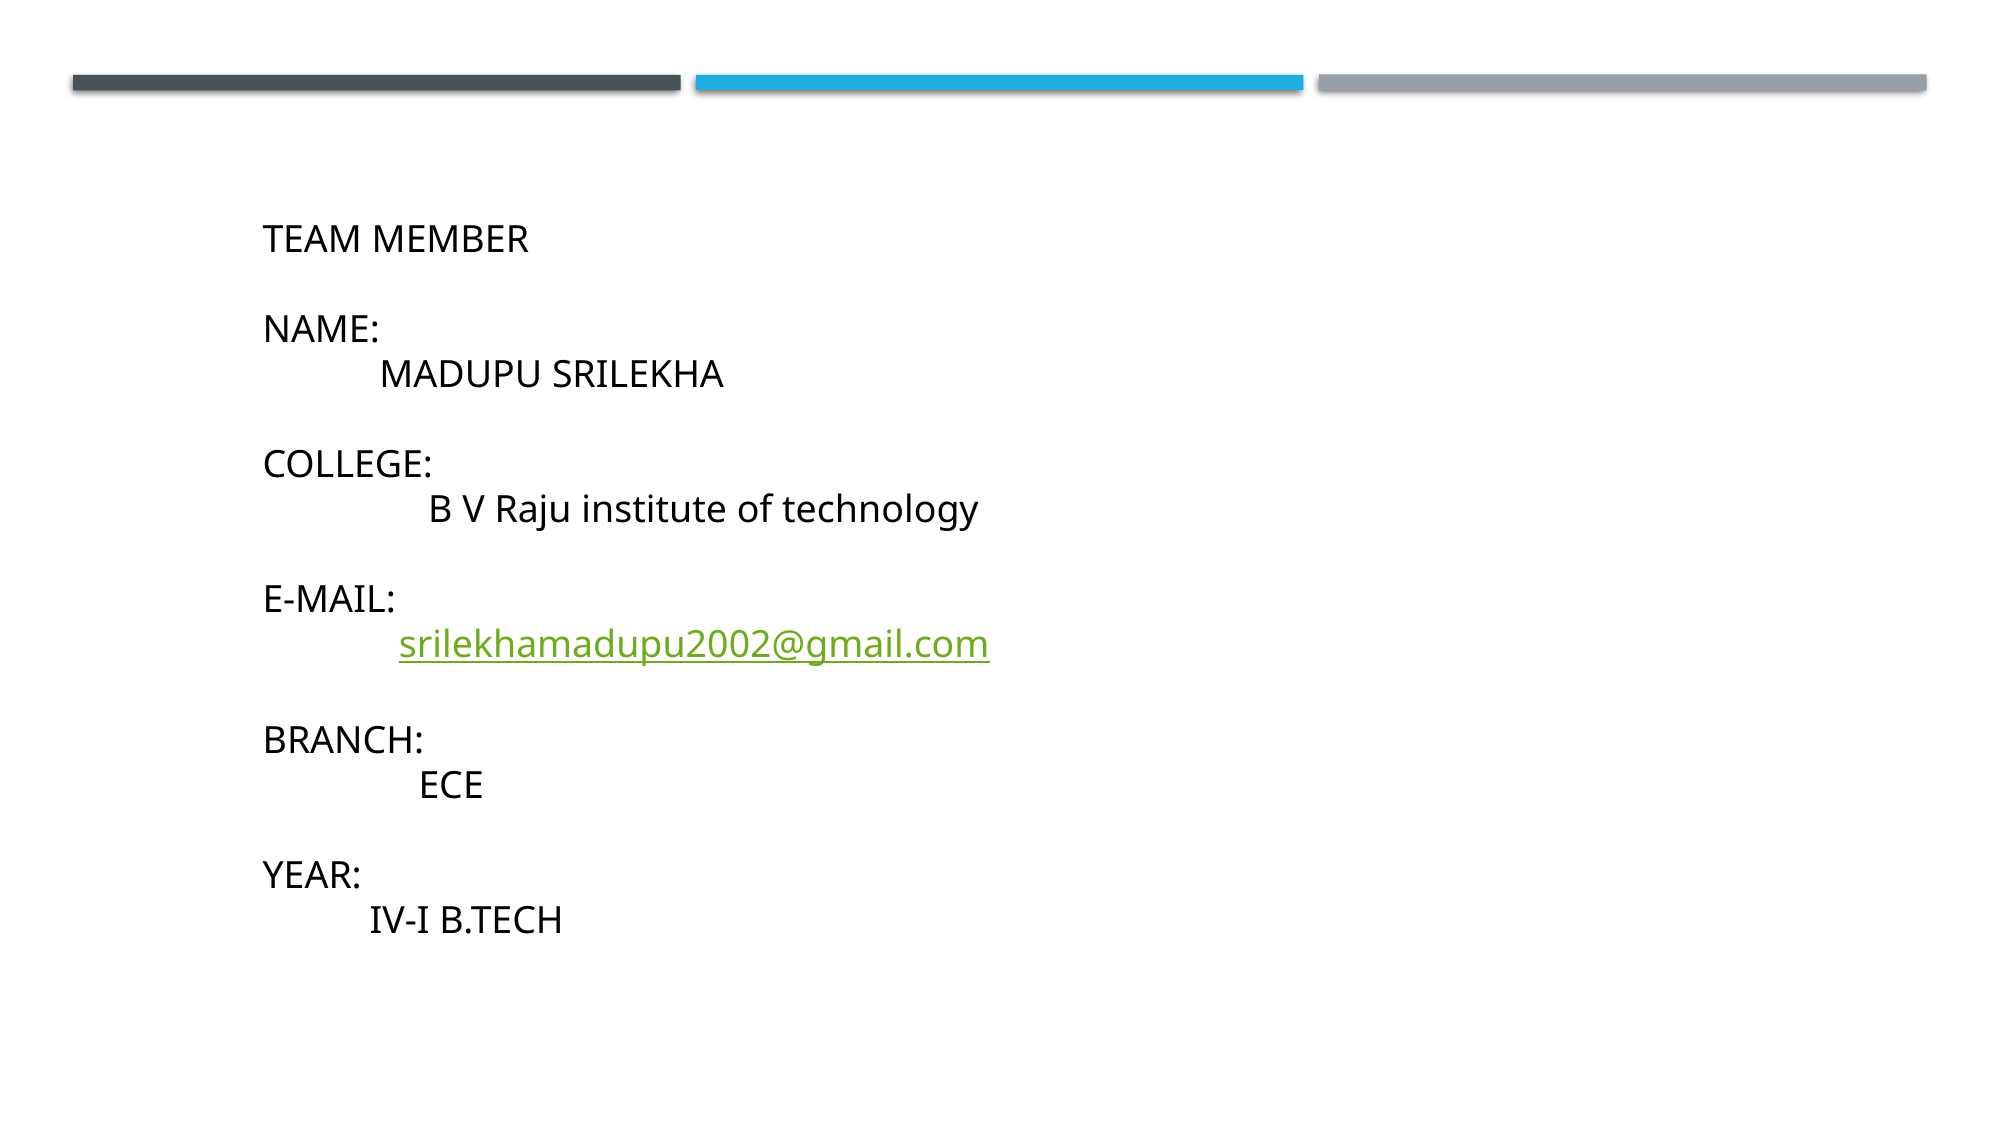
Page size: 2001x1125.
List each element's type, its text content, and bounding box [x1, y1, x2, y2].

text_box TEAM MEMBER NAME: MADUPU SRILEKHA COLLEGE: B V Raju institute of technology E-MAIL: srilekhamadupu2002@gmail.com BRANCH: ECE YEAR: IV-I B.TECH [247, 207, 1601, 1039]
